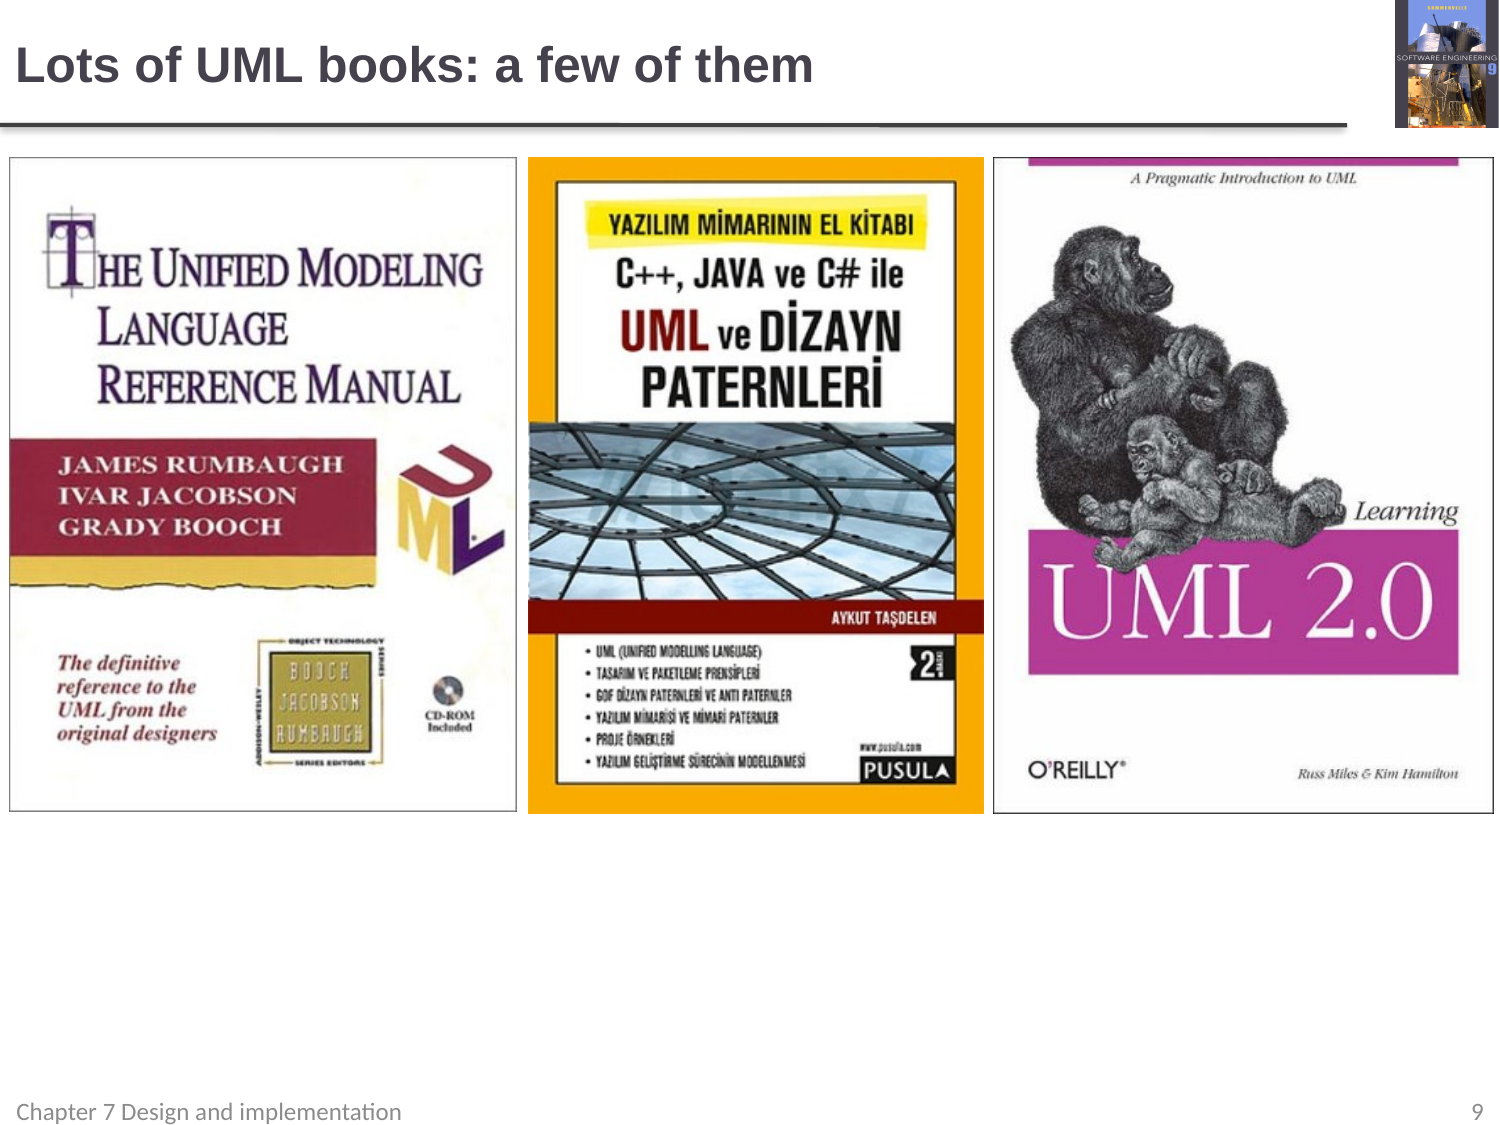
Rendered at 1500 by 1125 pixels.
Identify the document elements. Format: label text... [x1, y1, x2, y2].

title Lots of UML books: a few of them [0, 0, 1397, 126]
picture [1395, 0, 1499, 128]
footer Chapter 7 Design and implementation [1, 1095, 477, 1125]
picture [992, 156, 1494, 814]
picture [528, 156, 984, 814]
picture [9, 156, 517, 812]
slide_number 9 [1148, 1095, 1499, 1125]
